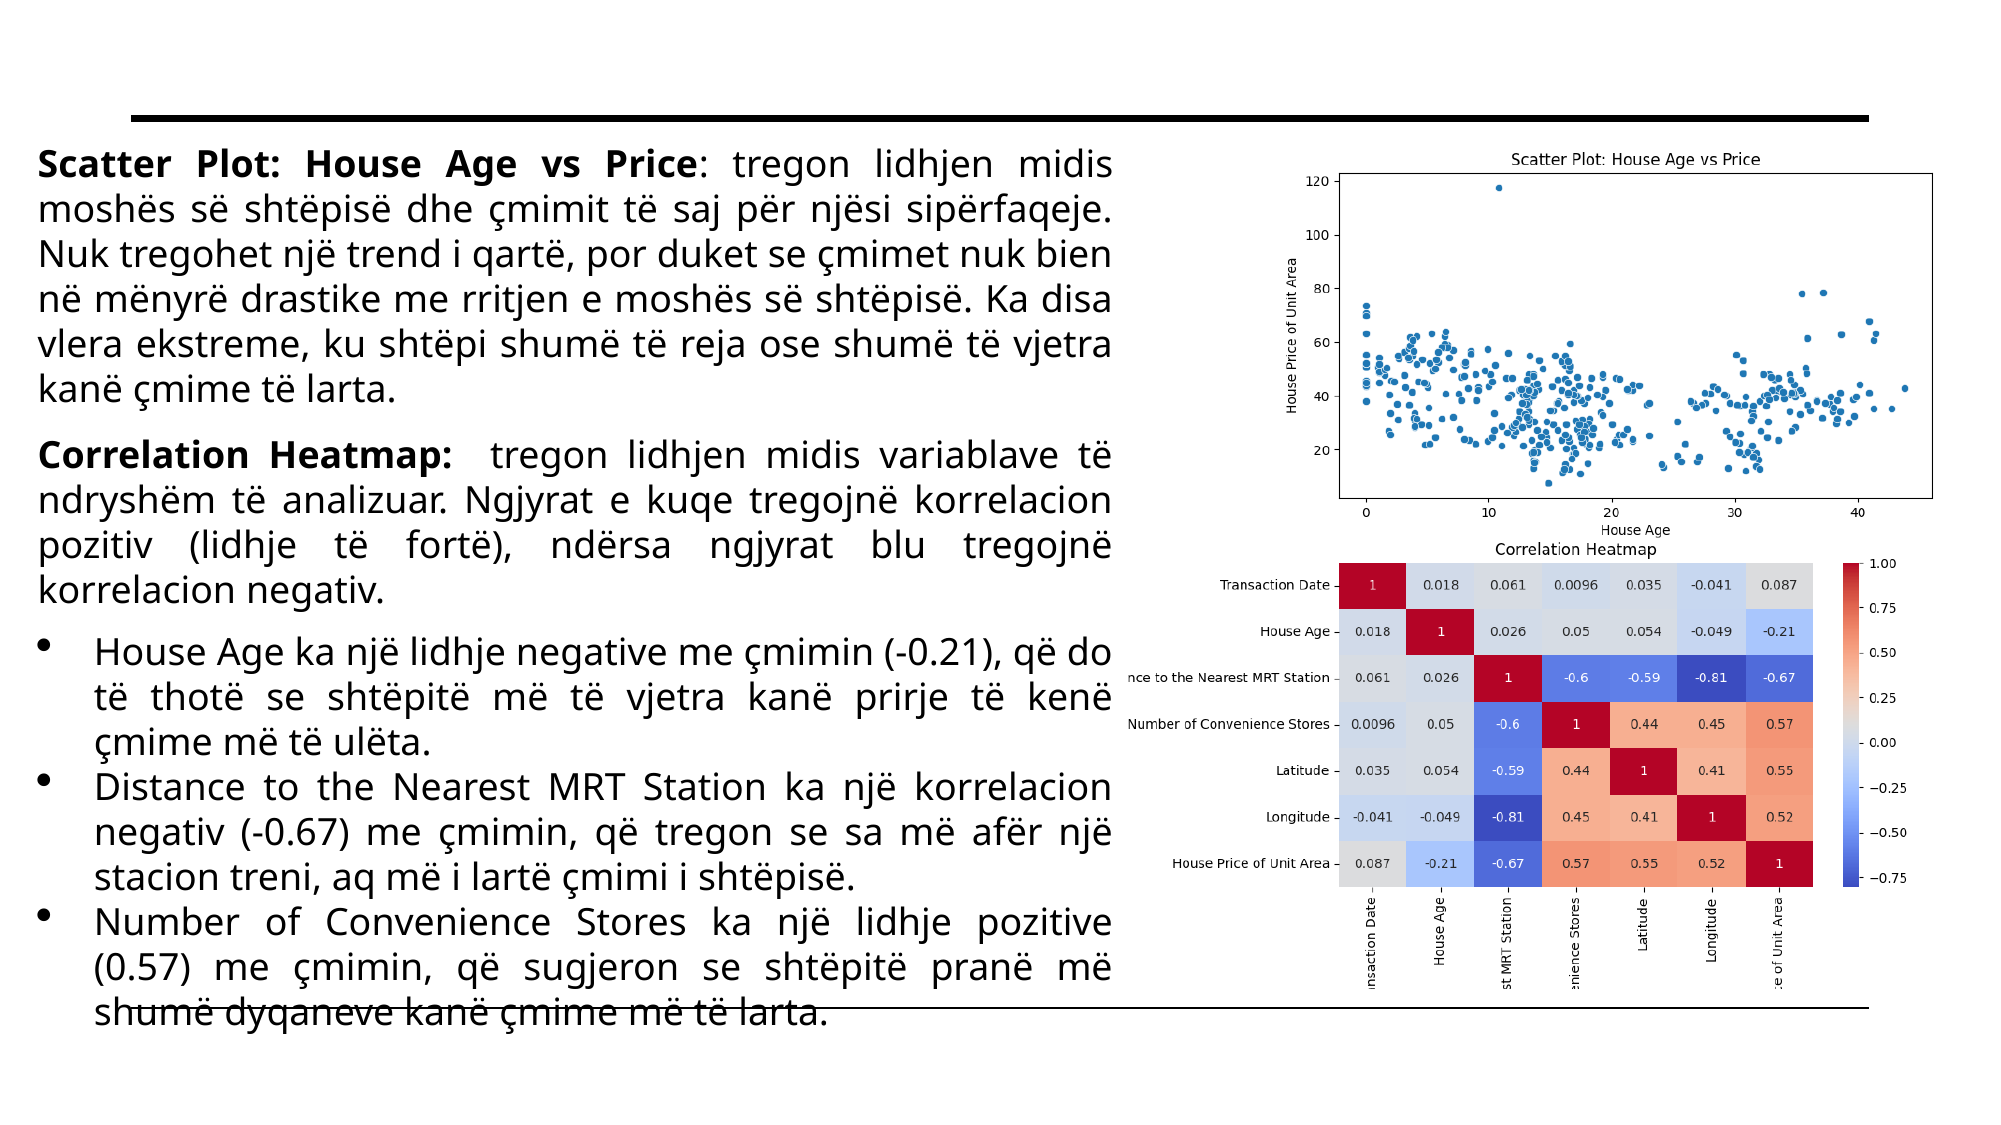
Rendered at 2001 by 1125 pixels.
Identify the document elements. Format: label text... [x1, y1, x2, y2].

text_box [805, 993, 1927, 1109]
text_box [805, 16, 1927, 132]
list Scatter Plot: House Age vs Price: tregon lidhjen midis moshës së shtëpisë dhe çmimit të saj për njësi sipërfaqeje. Nuk tregohet një trend i qartë, por duket se çmimet nuk bien në mënyrë drastike me rritjen e moshës së shtëpisë. Ka disa vlera ekstreme, ku shtëpi shumë të reja ose shumë të vjetra kanë çmime të larta. Correlation Heatmap: tregon lidhjen midis variablave të ndryshëm të analizuar. Ngjyrat e kuqe tregojnë korrelacion pozitiv (lidhje të fortë), ndërsa ngjyrat blu tregojnë korrelacion negativ. House Age ka një lidhje negative me çmimin (-0.21), që do të thotë se shtëpitë më të vjetra kanë prirje të kenë çmime më të ulëta. Distance to the Nearest MRT Station ka një korrelacion negativ (-0.67) me çmimin, që tregon se sa më afër një stacion treni, aq më i lartë çmimi i shtëpisë. Number of Convenience Stores ka një lidhje pozitive (0.57) me çmimin, që sugjeron se shtëpitë pranë më shumë dyqaneve kanë çmime më të larta. [22, 132, 1129, 1010]
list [1128, 132, 1978, 993]
